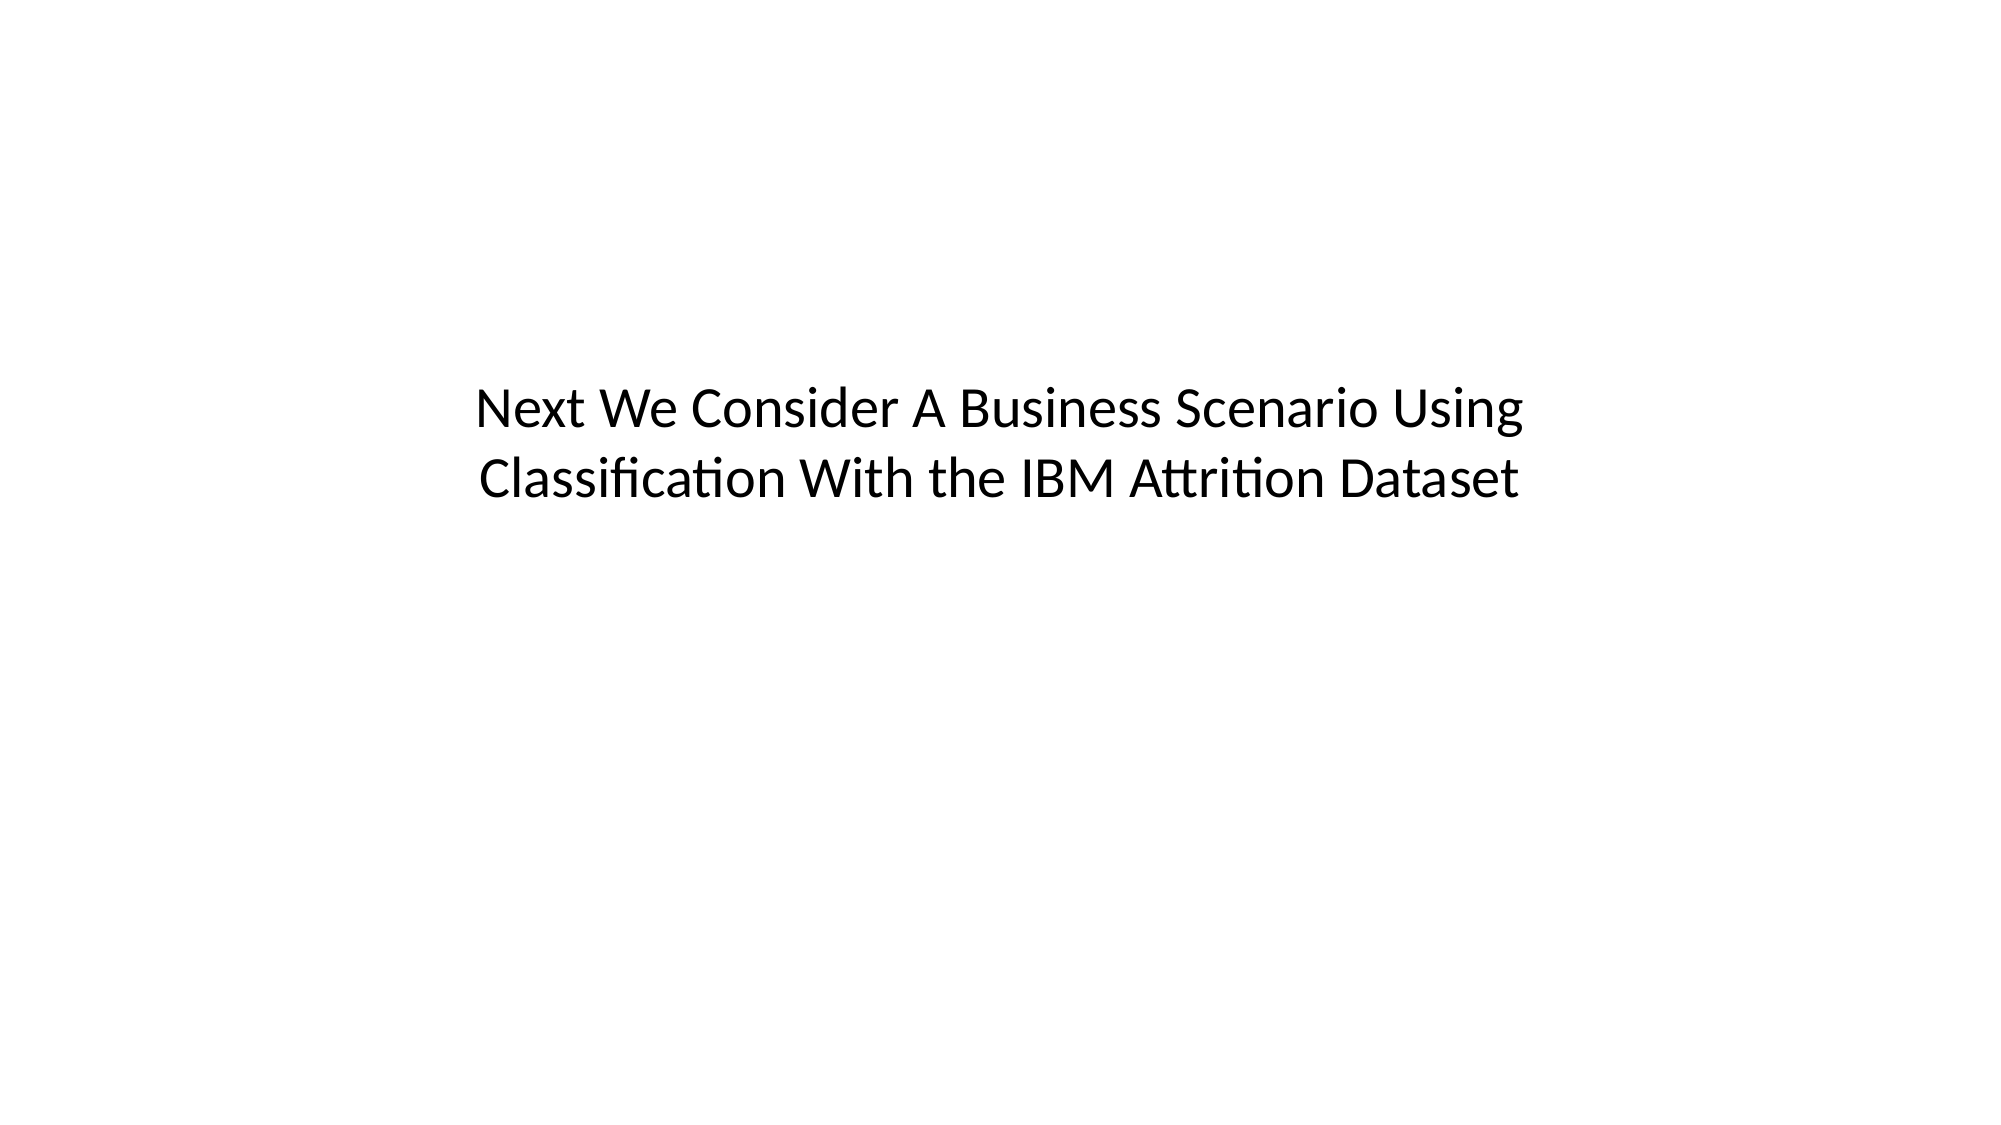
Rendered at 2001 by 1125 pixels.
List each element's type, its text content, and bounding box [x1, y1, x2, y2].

text_box Next We Consider A Business Scenario Using Classification With the IBM Attrition Dataset [425, 362, 1574, 587]
